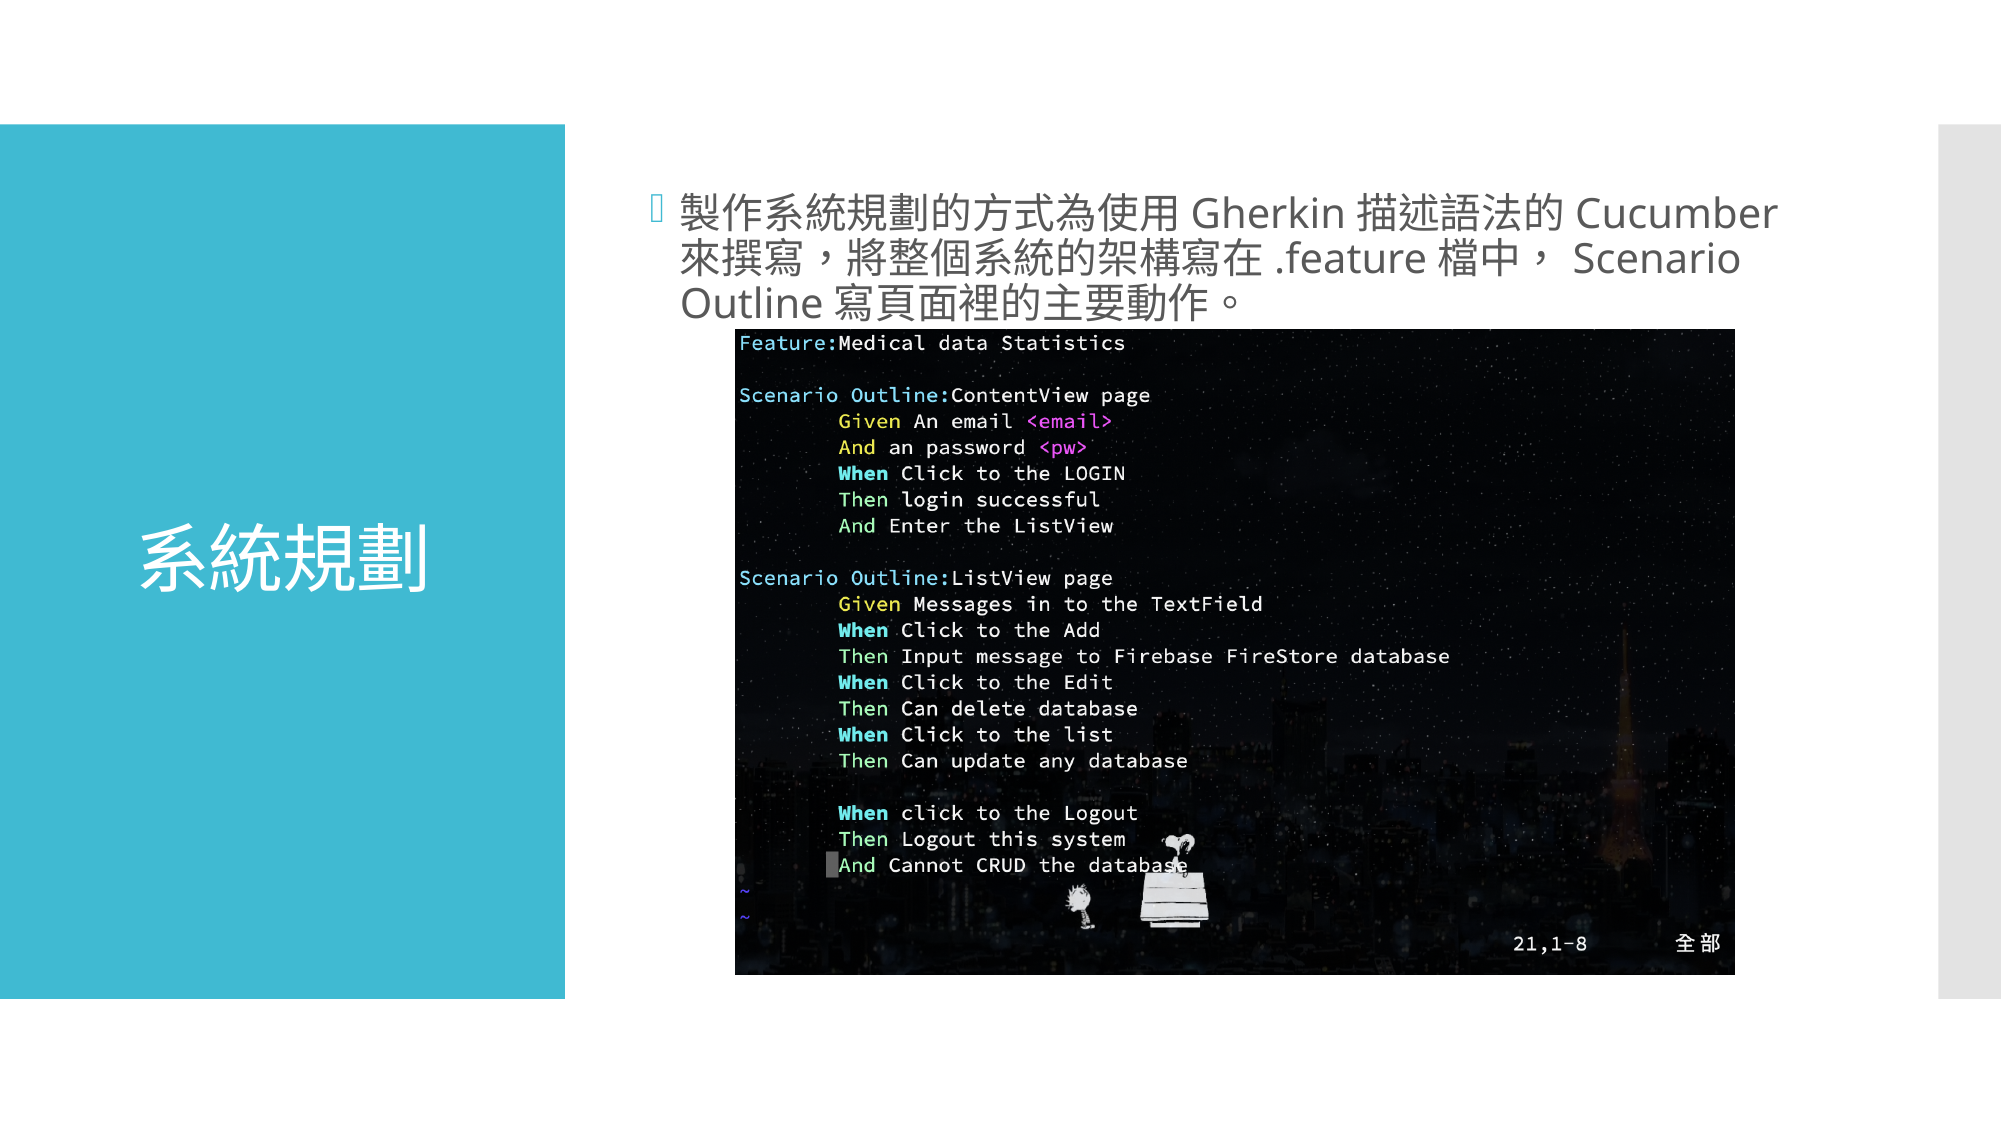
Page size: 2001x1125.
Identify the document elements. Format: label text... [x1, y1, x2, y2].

list 製作系統規劃的方式為使用Gherkin描述語法的Cucumber來撰寫，將整個系統的架構寫在.feature檔中，Scenario Outline寫頁面裡的主要動作。 [634, 125, 1835, 395]
title 系統規劃 [41, 184, 525, 940]
picture [735, 329, 1735, 976]
